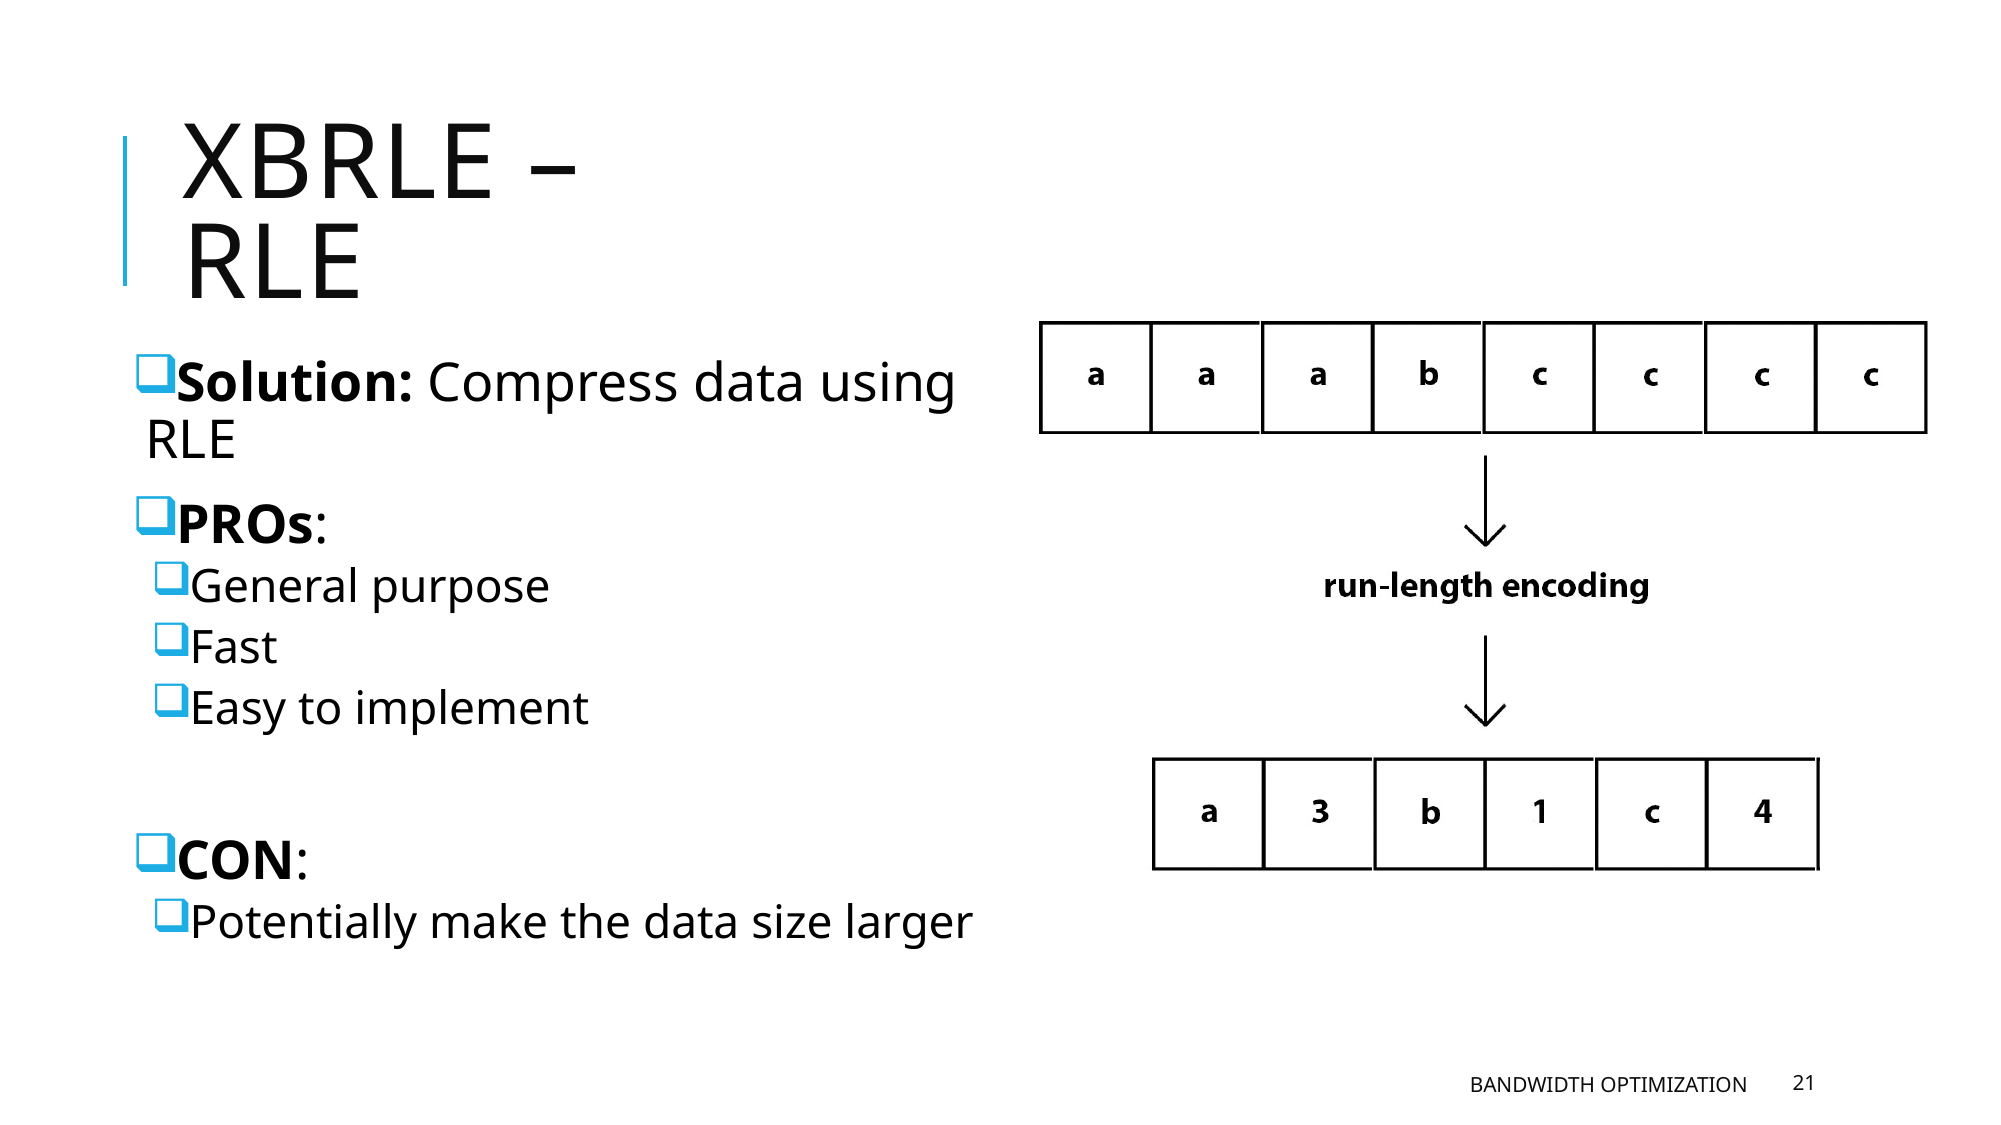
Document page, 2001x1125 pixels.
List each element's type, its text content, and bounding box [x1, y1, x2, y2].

slide_number 21 [1777, 1061, 1938, 1107]
title xbRLE – RLE [168, 96, 682, 342]
footer Bandwidth optimization [794, 1061, 1763, 1107]
list Solution: Compress data using RLE PROs: General purpose Fast Easy to implement CON: Potentially make the data size larger [124, 347, 1000, 993]
picture [999, 257, 1976, 926]
